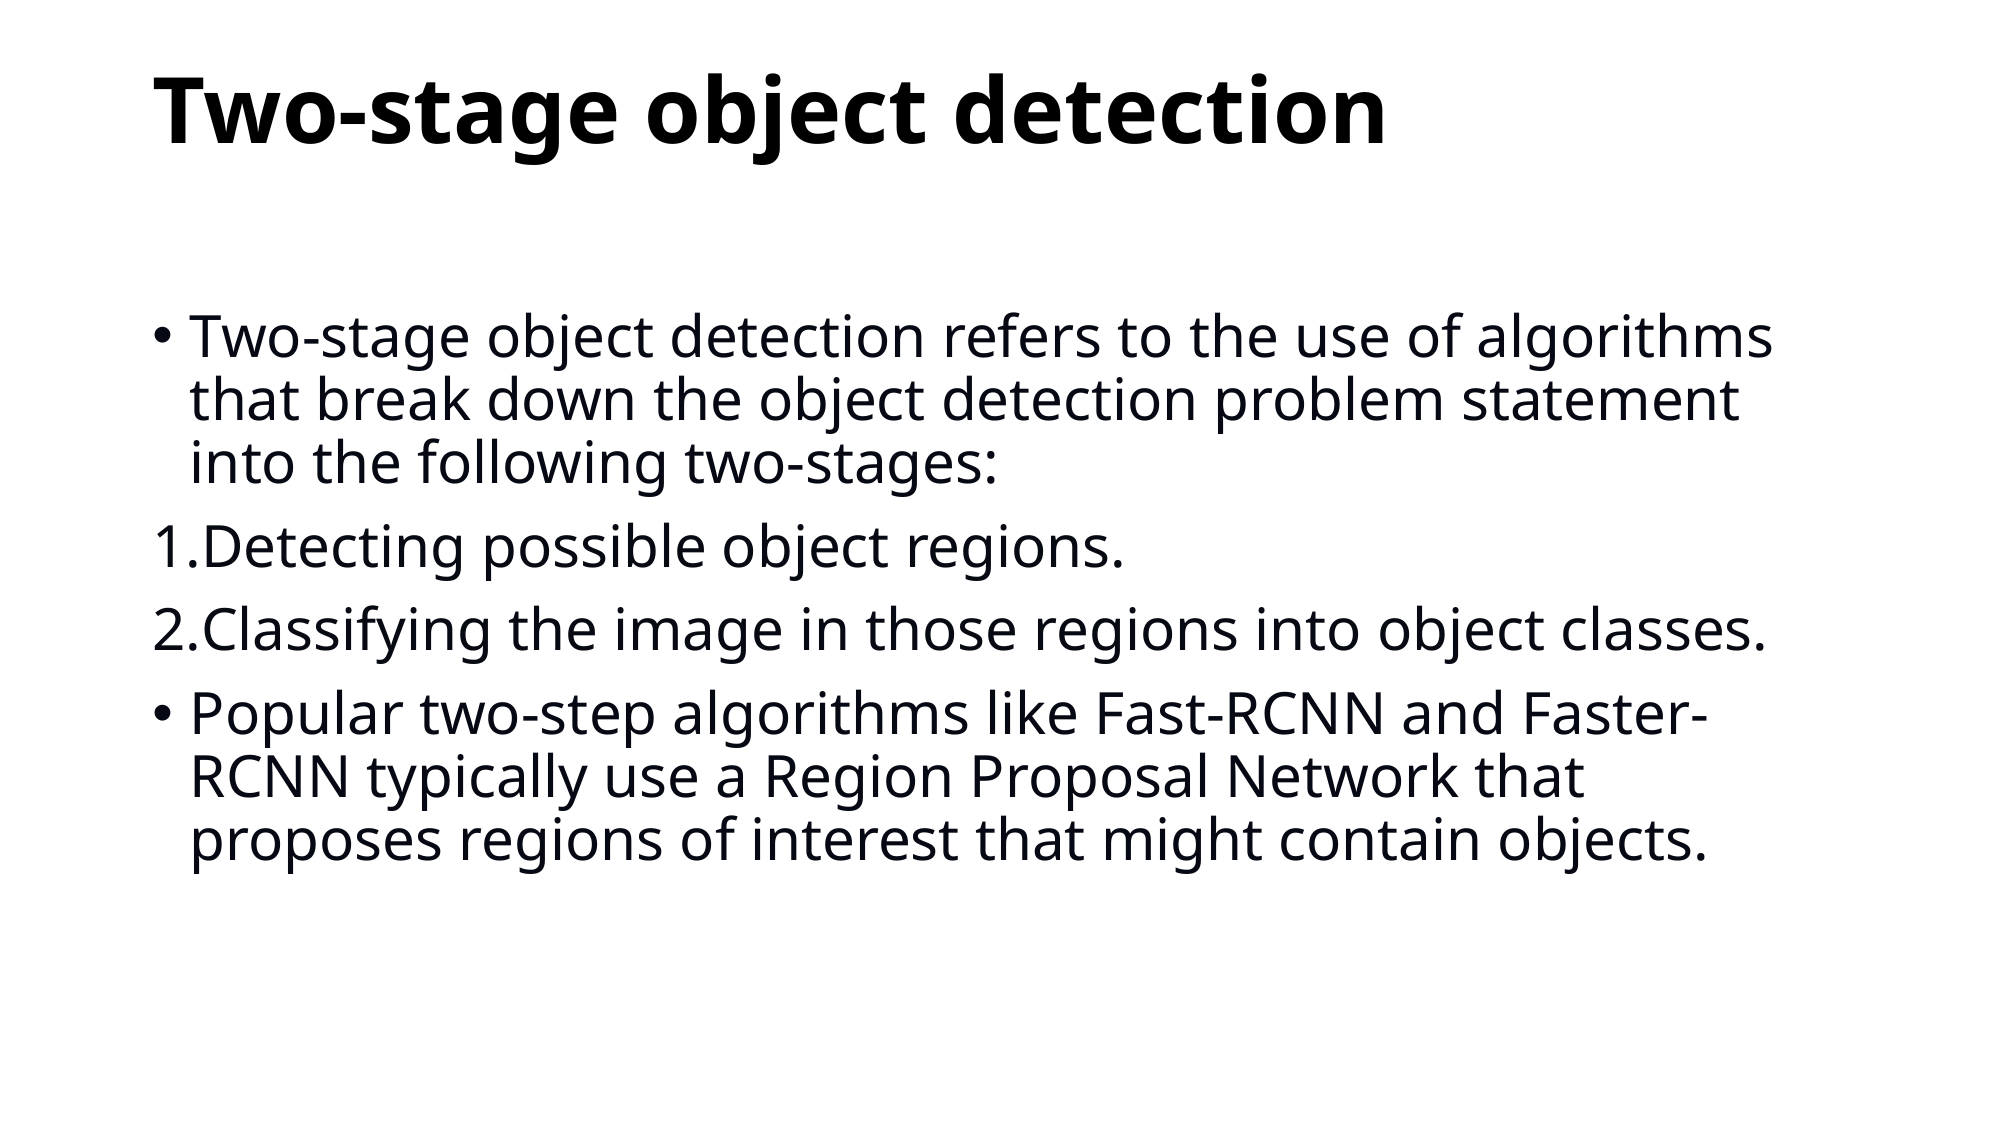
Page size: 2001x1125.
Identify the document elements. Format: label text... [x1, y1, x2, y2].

title Two-stage object detection [137, 59, 1863, 278]
list Two-stage object detection refers to the use of algorithms that break down the object detection problem statement into the following two-stages: Detecting possible object regions. Classifying the image in those regions into object classes. Popular two-step algorithms like Fast-RCNN and Faster-RCNN typically use a Region Proposal Network that proposes regions of interest that might contain objects. [137, 299, 1863, 1014]
